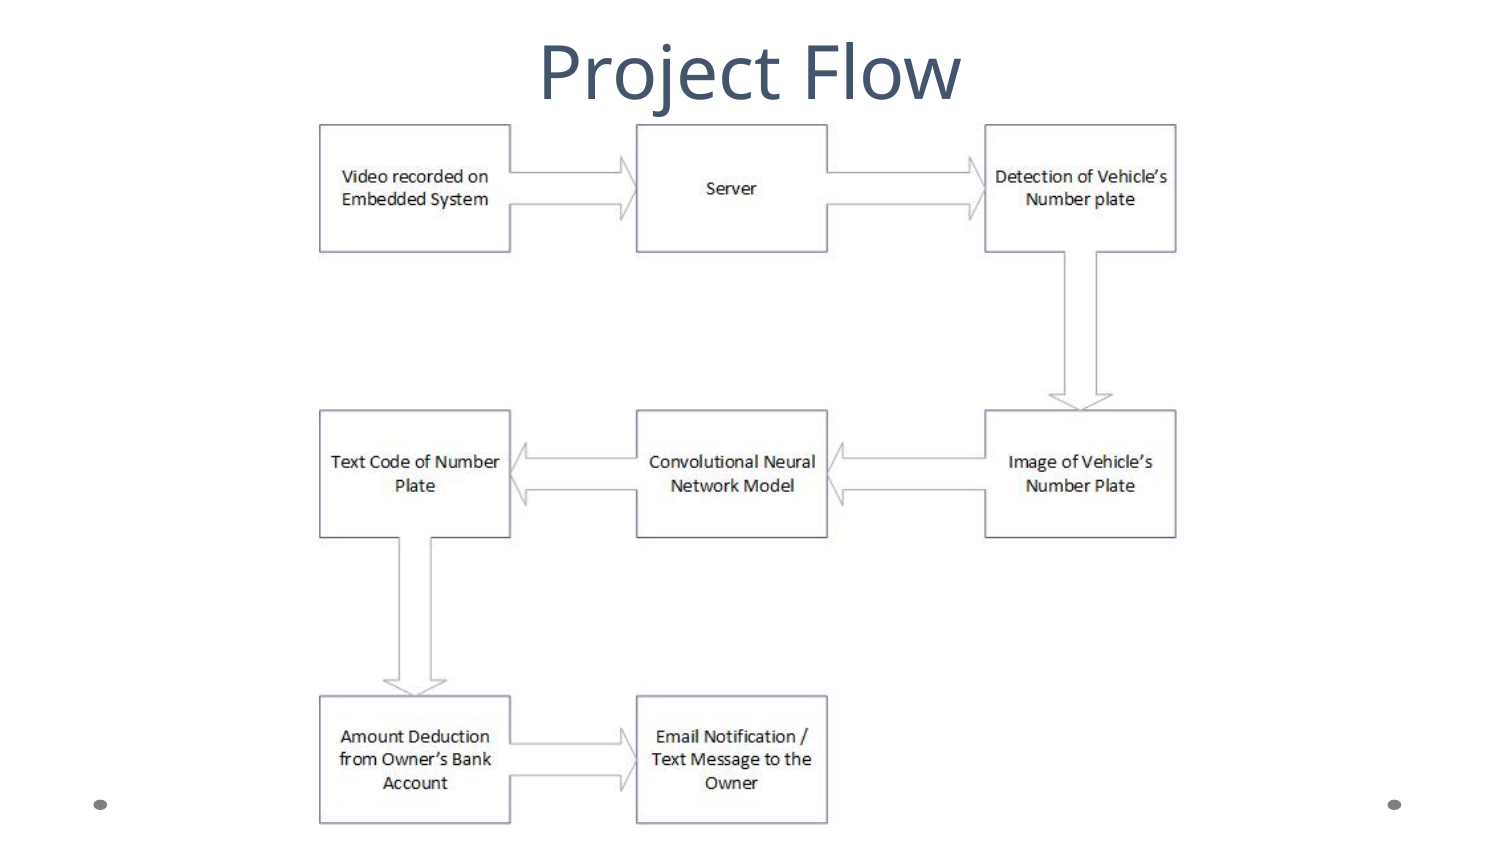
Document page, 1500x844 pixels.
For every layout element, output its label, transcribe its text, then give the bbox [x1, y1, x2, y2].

text_box Project Flow [154, 0, 1346, 124]
picture [317, 123, 1183, 825]
